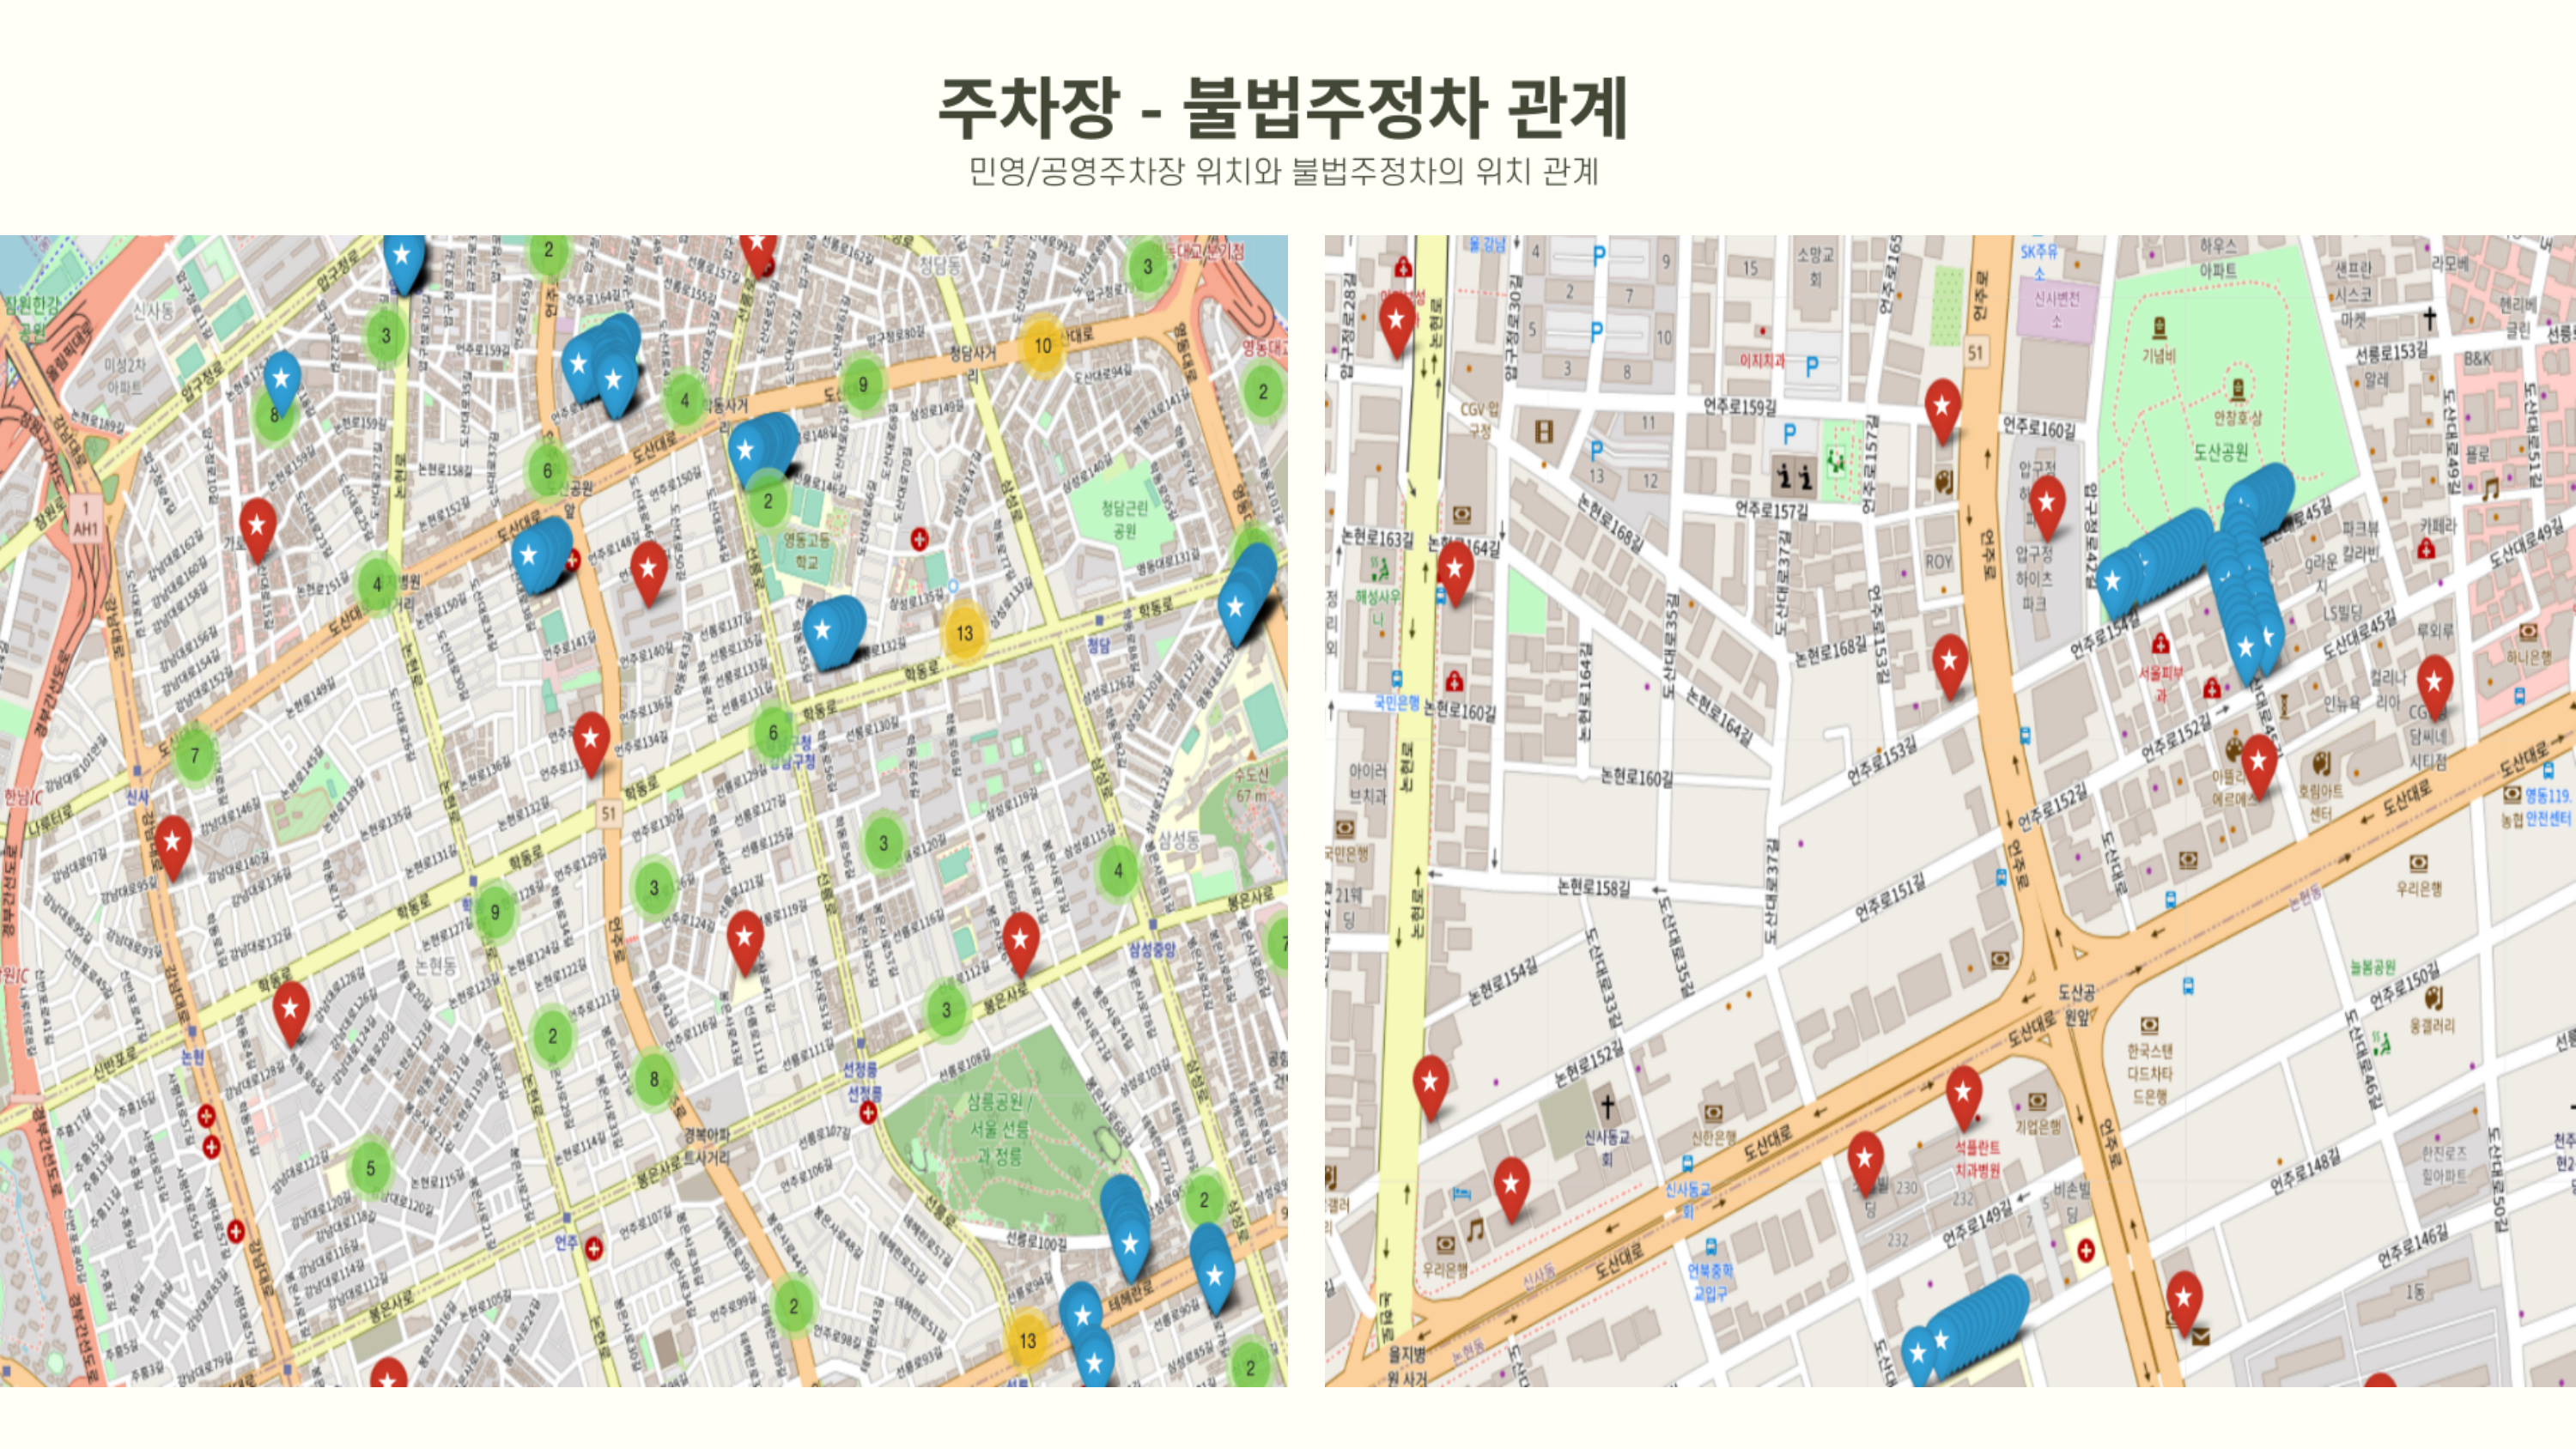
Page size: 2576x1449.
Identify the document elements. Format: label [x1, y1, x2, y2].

picture [850, 50, 1656, 202]
text_box [1325, 235, 2576, 1387]
text_box [0, 235, 1289, 1387]
